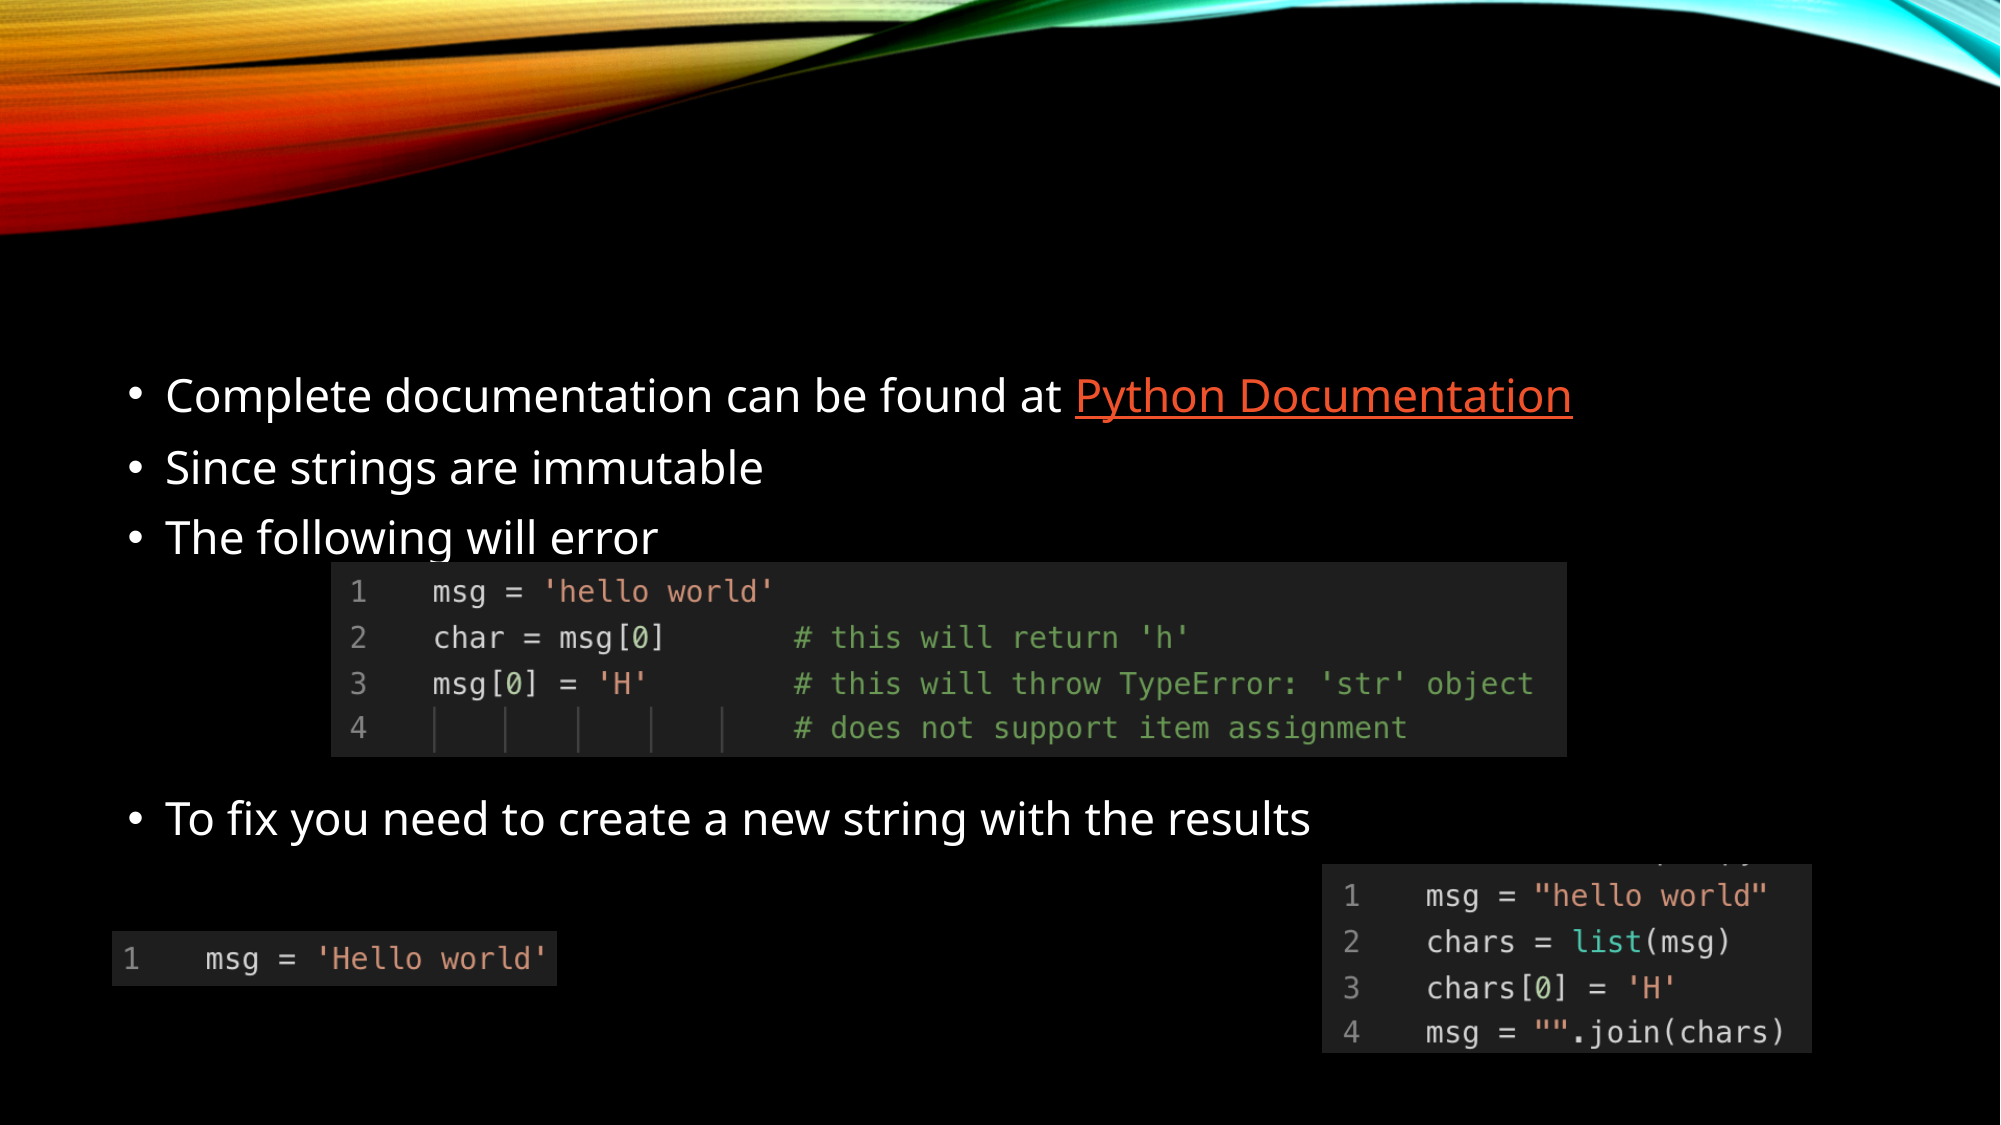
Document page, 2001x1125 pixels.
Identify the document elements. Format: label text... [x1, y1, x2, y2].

picture [331, 562, 1567, 757]
picture [112, 931, 557, 987]
picture [0, 0, 2000, 237]
picture [1321, 864, 1812, 1053]
list Complete documentation can be found at Python Documentation Since strings are immutable The following will error To fix you need to create a new string with the results [112, 360, 1888, 1021]
